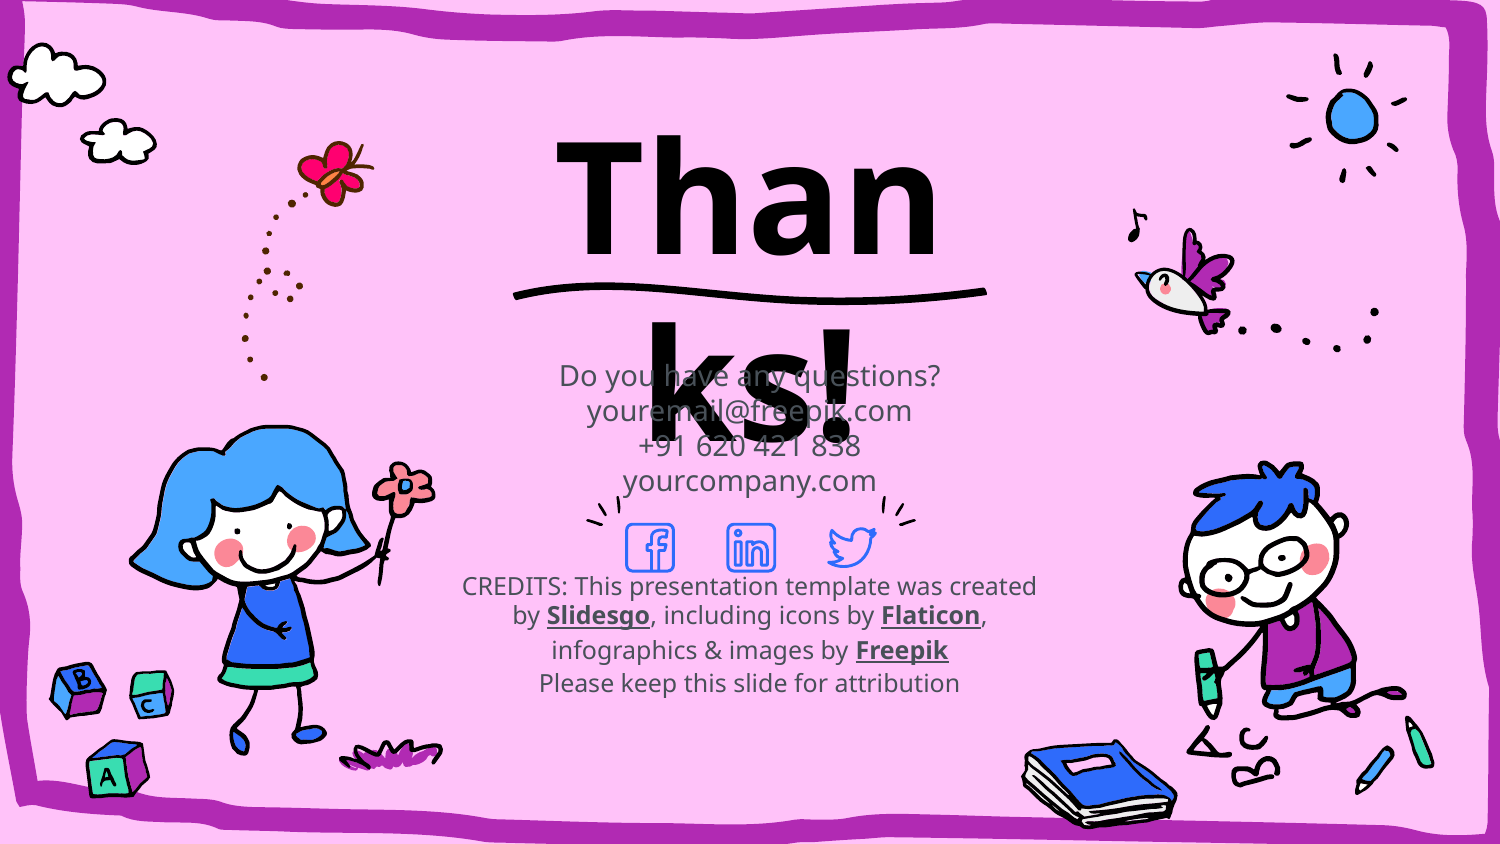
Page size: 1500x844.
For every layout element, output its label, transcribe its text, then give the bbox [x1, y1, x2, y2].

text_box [128, 424, 436, 757]
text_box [1177, 460, 1408, 788]
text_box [6, 40, 107, 108]
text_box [585, 495, 621, 527]
text_box [625, 522, 675, 573]
title Thanks! [492, 82, 1008, 300]
text_box [827, 527, 877, 568]
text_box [881, 495, 917, 527]
subtitle Do you have any questions? youremail@freepik.com +91 620 421 838 yourcompany.com [513, 342, 987, 511]
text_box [1354, 714, 1436, 796]
subtitle Please keep this slide for attribution [503, 652, 996, 712]
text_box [1285, 53, 1408, 184]
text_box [241, 140, 375, 383]
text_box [1020, 738, 1179, 830]
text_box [726, 522, 777, 573]
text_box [78, 117, 158, 166]
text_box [48, 661, 175, 799]
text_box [1127, 207, 1385, 384]
text_box [513, 283, 987, 305]
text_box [338, 738, 445, 772]
